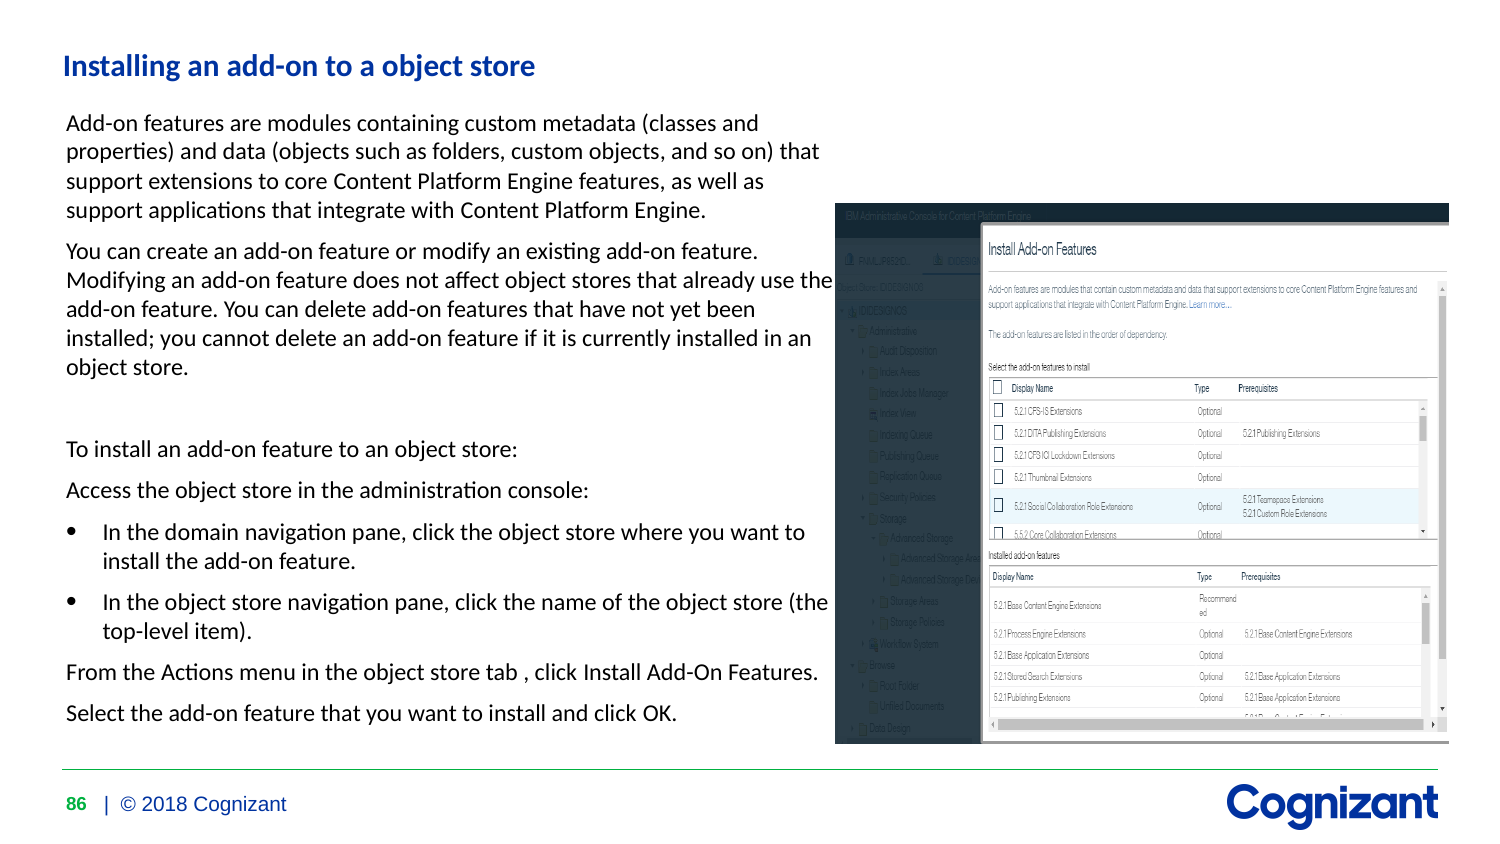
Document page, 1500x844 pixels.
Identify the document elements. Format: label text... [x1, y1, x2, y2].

picture [1227, 784, 1438, 830]
slide_number 86 [66, 790, 104, 817]
title Installing an add-on to a object store [63, 45, 1439, 176]
list Add-on features are modules containing custom metadata (classes and properties) and data (objects such as folders, custom objects, and so on) that support extensions to core Content Platform Engine features, as well as support applications that integrate with Content Platform Engine. You can create an add-on feature or modify an existing add-on feature. Modifying an add-on feature does not affect object stores that already use the add-on feature. You can delete add-on features that have not yet been installed; you cannot delete an add-on feature if it is currently installed in an object store. To install an add-on feature to an object store: Access the object store in the administration console: In the domain navigation pane, click the object store where you want to install the add-on feature. In the object store navigation pane, click the name of the object store (the top-level item). From the Actions menu in the object store tab , click Install Add-On Features. Select the add-on feature that you want to install and click OK. [66, 77, 836, 736]
picture [835, 203, 1449, 744]
